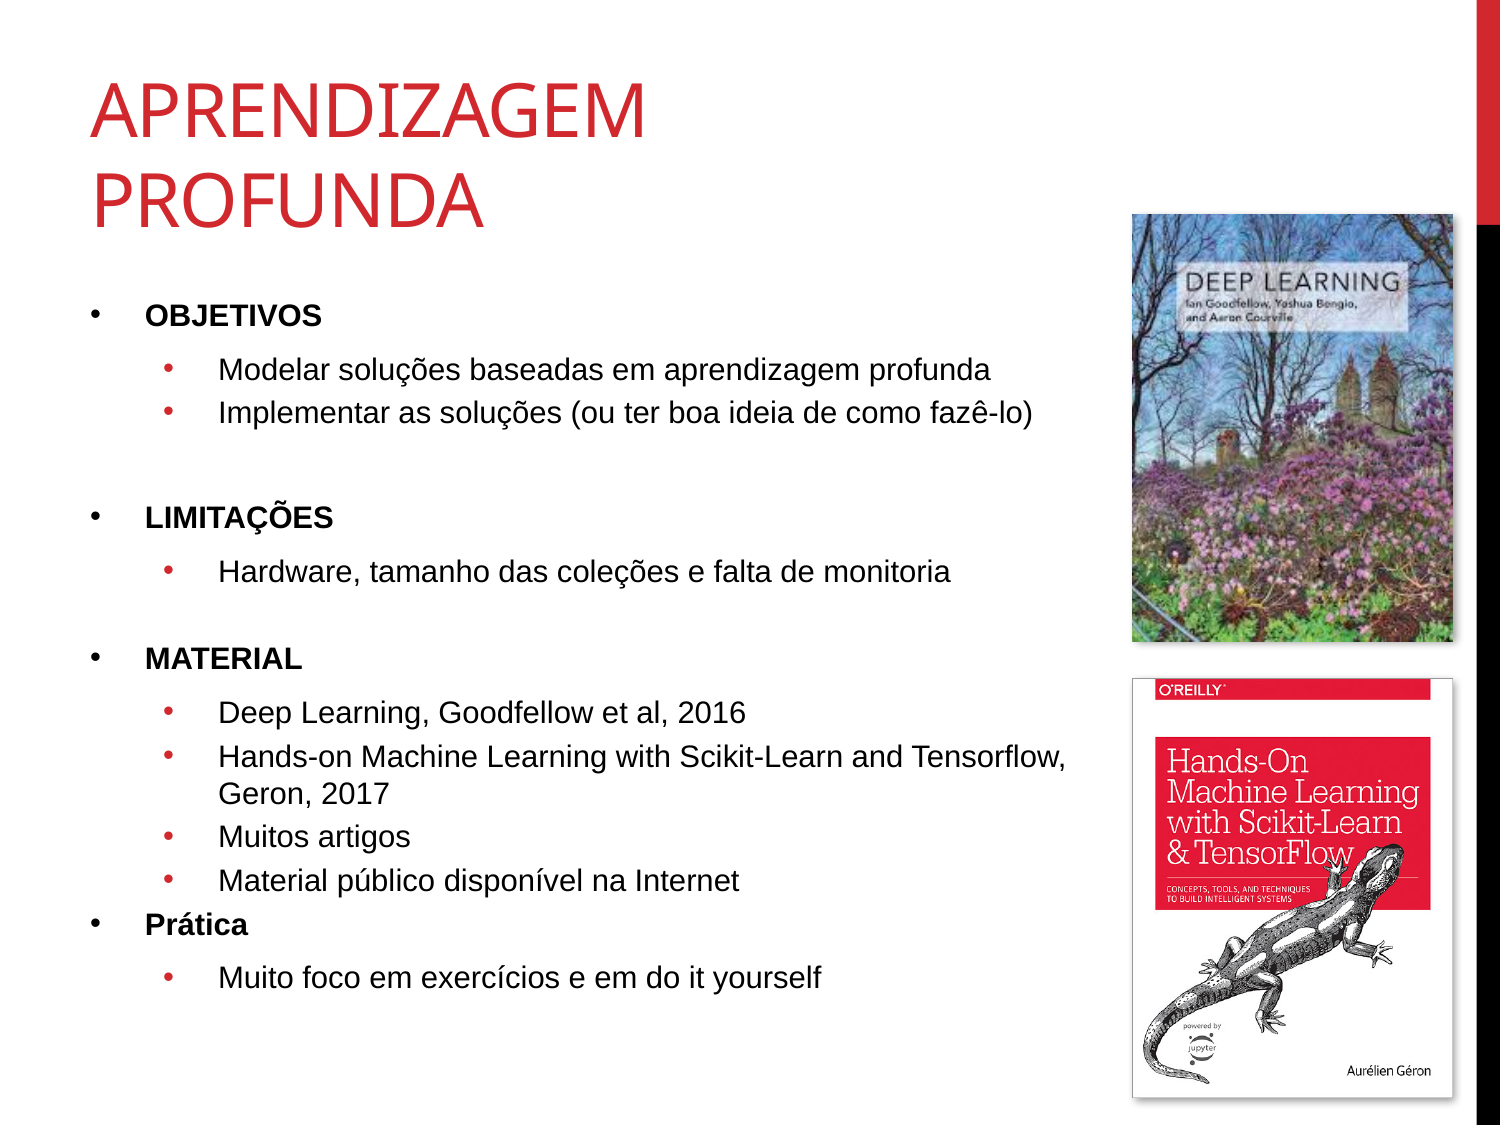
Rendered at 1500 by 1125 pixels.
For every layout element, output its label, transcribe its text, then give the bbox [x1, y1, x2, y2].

list OBJETIVOS Modelar soluções baseadas em aprendizagem profunda Implementar as soluções (ou ter boa ideia de como fazê-lo) LIMITAÇÕES Hardware, tamanho das coleções e falta de monitoria MATERIAL Deep Learning, Goodfellow et al, 2016 Hands-on Machine Learning with Scikit-Learn and Tensorflow, Geron, 2017 Muitos artigos Material público disponível na Internet Prática Muito foco em exercícios e em do it yourself [75, 287, 1133, 1005]
picture [1132, 214, 1453, 642]
picture [1132, 677, 1453, 1098]
title Aprendizagem profunda [75, 25, 1025, 250]
